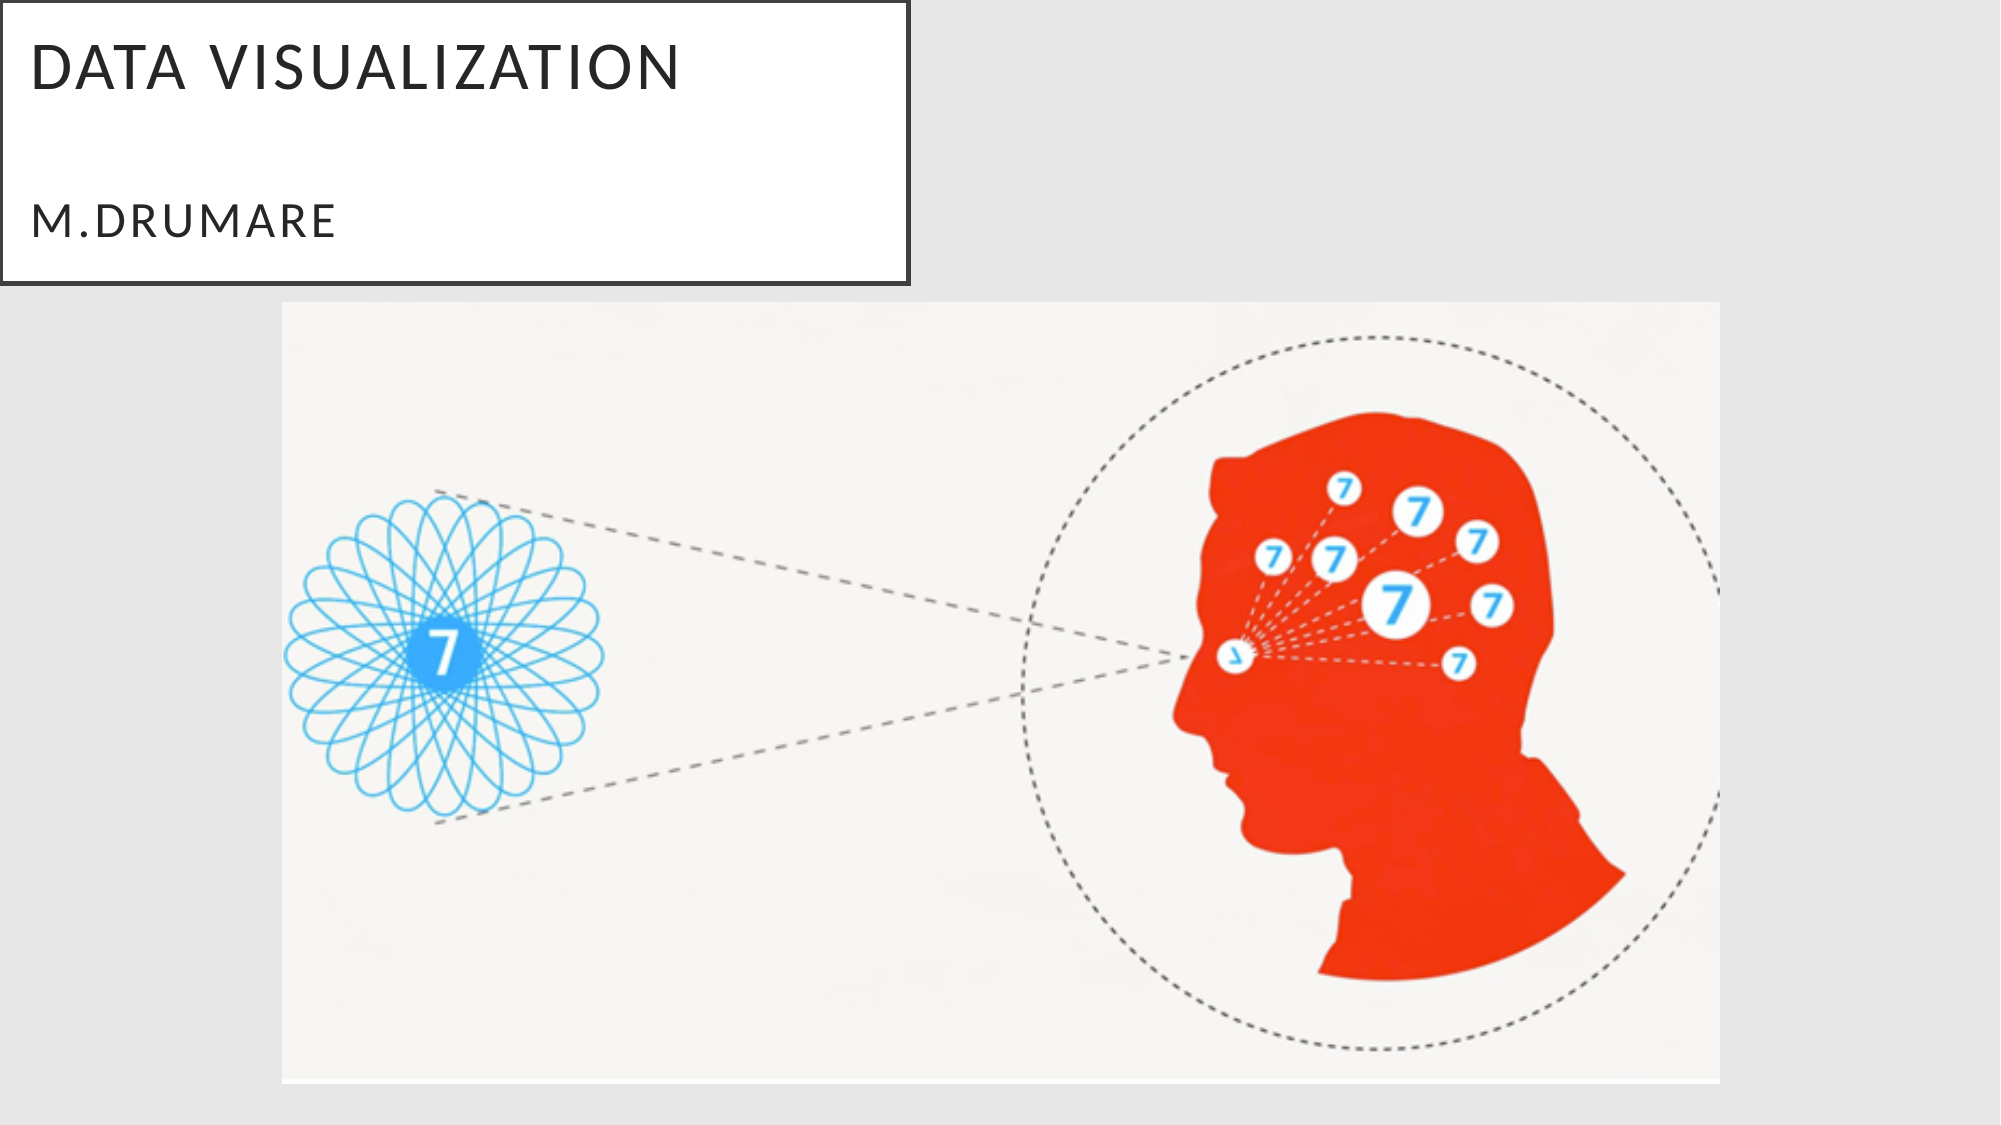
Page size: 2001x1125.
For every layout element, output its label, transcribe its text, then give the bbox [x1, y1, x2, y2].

picture [282, 302, 1720, 1084]
text_box DATA VISUALIZATION M.DRUMARE [0, 0, 909, 284]
